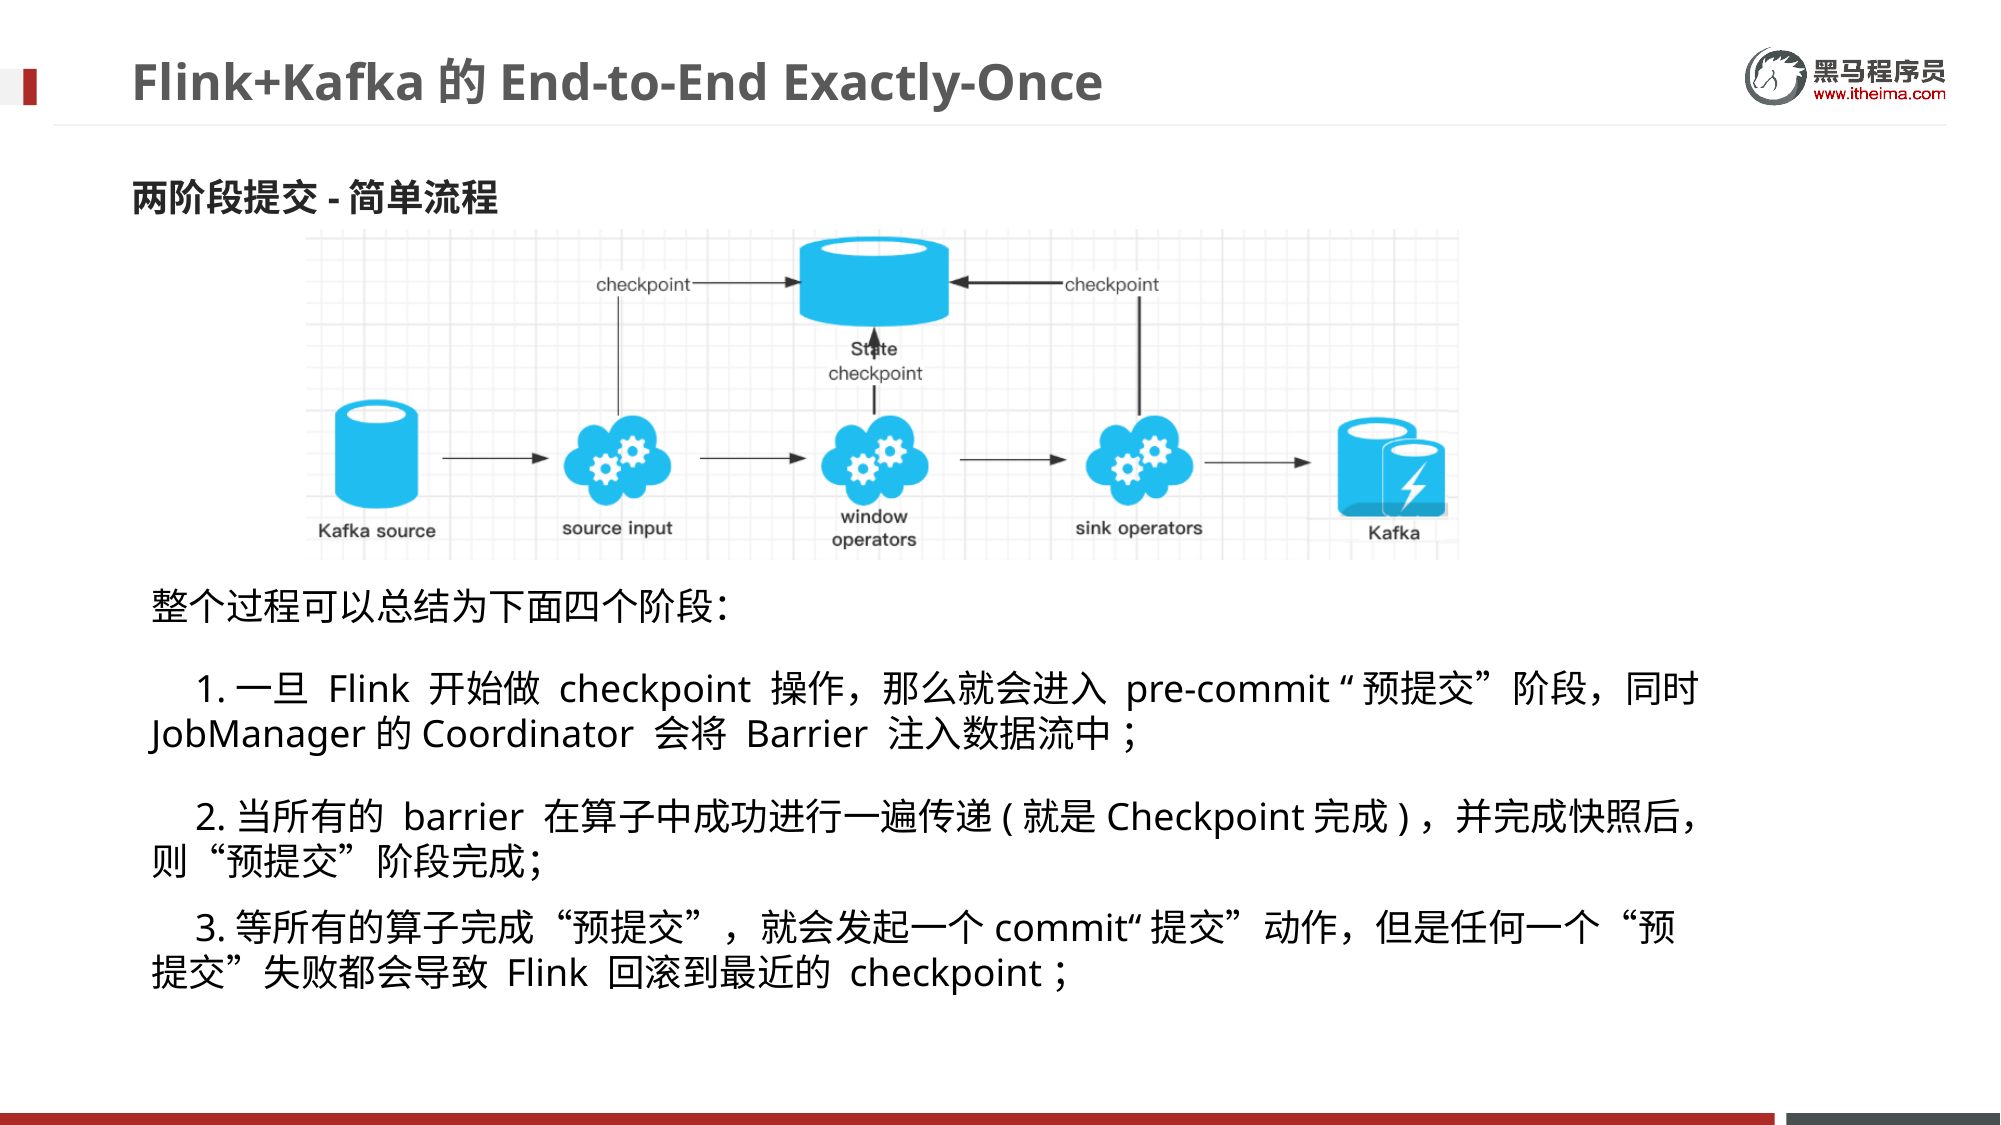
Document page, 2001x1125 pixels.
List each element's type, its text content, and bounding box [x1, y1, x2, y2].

picture [306, 229, 1459, 561]
picture [1744, 46, 1946, 106]
title Flink+Kafka的End-to-End Exactly-Once [116, 38, 1556, 124]
text_box 整个过程可以总结为下面四个阶段： 1.一旦 Flink 开始做 checkpoint 操作，那么就会进入 pre-commit “预提交”阶段，同时JobManager的Coordinator 会将 Barrier 注入数据流中 ； 2.当所有的 barrier 在算子中成功进行一遍传递(就是Checkpoint完成)，并完成快照后，则“预提交”阶段完成； 3.等所有的算子完成“预提交”，就会发起一个commit“提交”动作，但是任何一个“预提交”失败都会导致 Flink 回滚到最近的 checkpoint； [136, 575, 1717, 1002]
list 两阶段提交-简单流程 [116, 154, 1872, 239]
